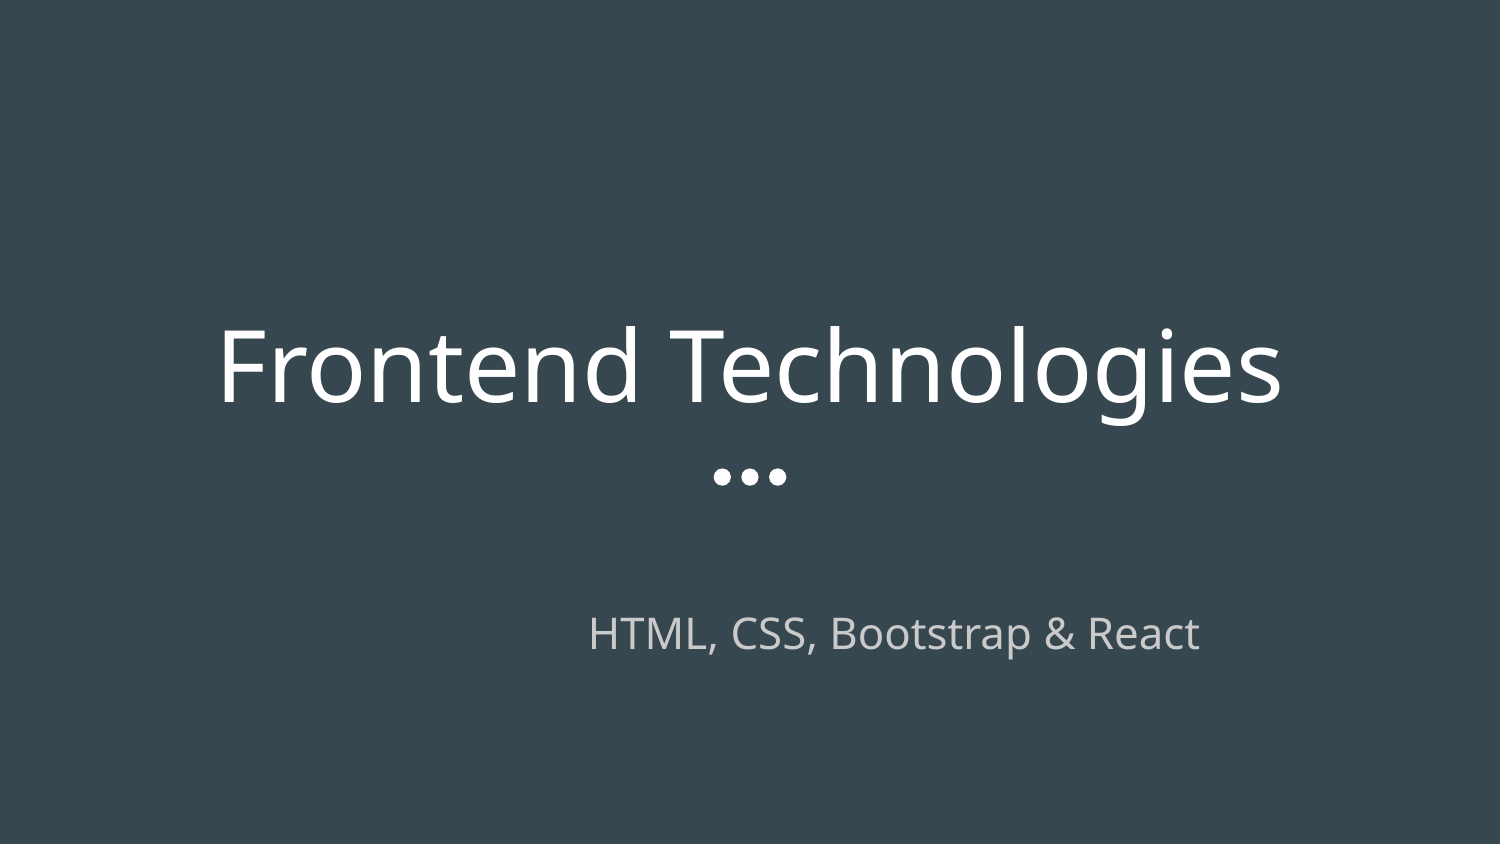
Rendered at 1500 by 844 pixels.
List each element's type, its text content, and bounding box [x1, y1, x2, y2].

subtitle HTML, CSS, Bootstrap & React [266, 588, 1216, 738]
title Frontend Technologies [110, 162, 1390, 447]
